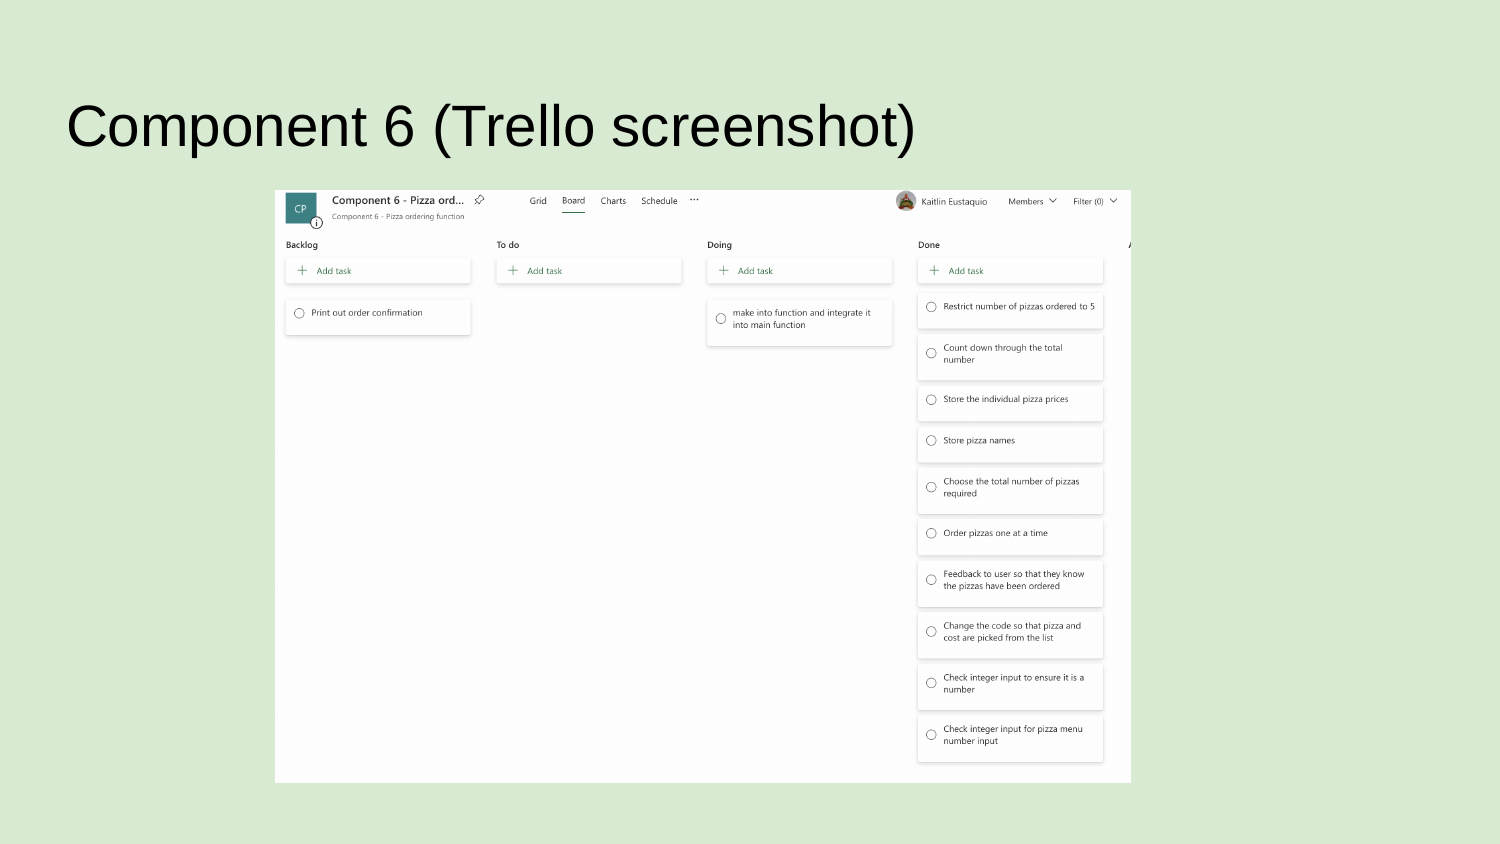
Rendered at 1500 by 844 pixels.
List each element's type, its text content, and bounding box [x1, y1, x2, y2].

picture [275, 190, 1131, 784]
title Component 6 (Trello screenshot) [51, 72, 1449, 167]
